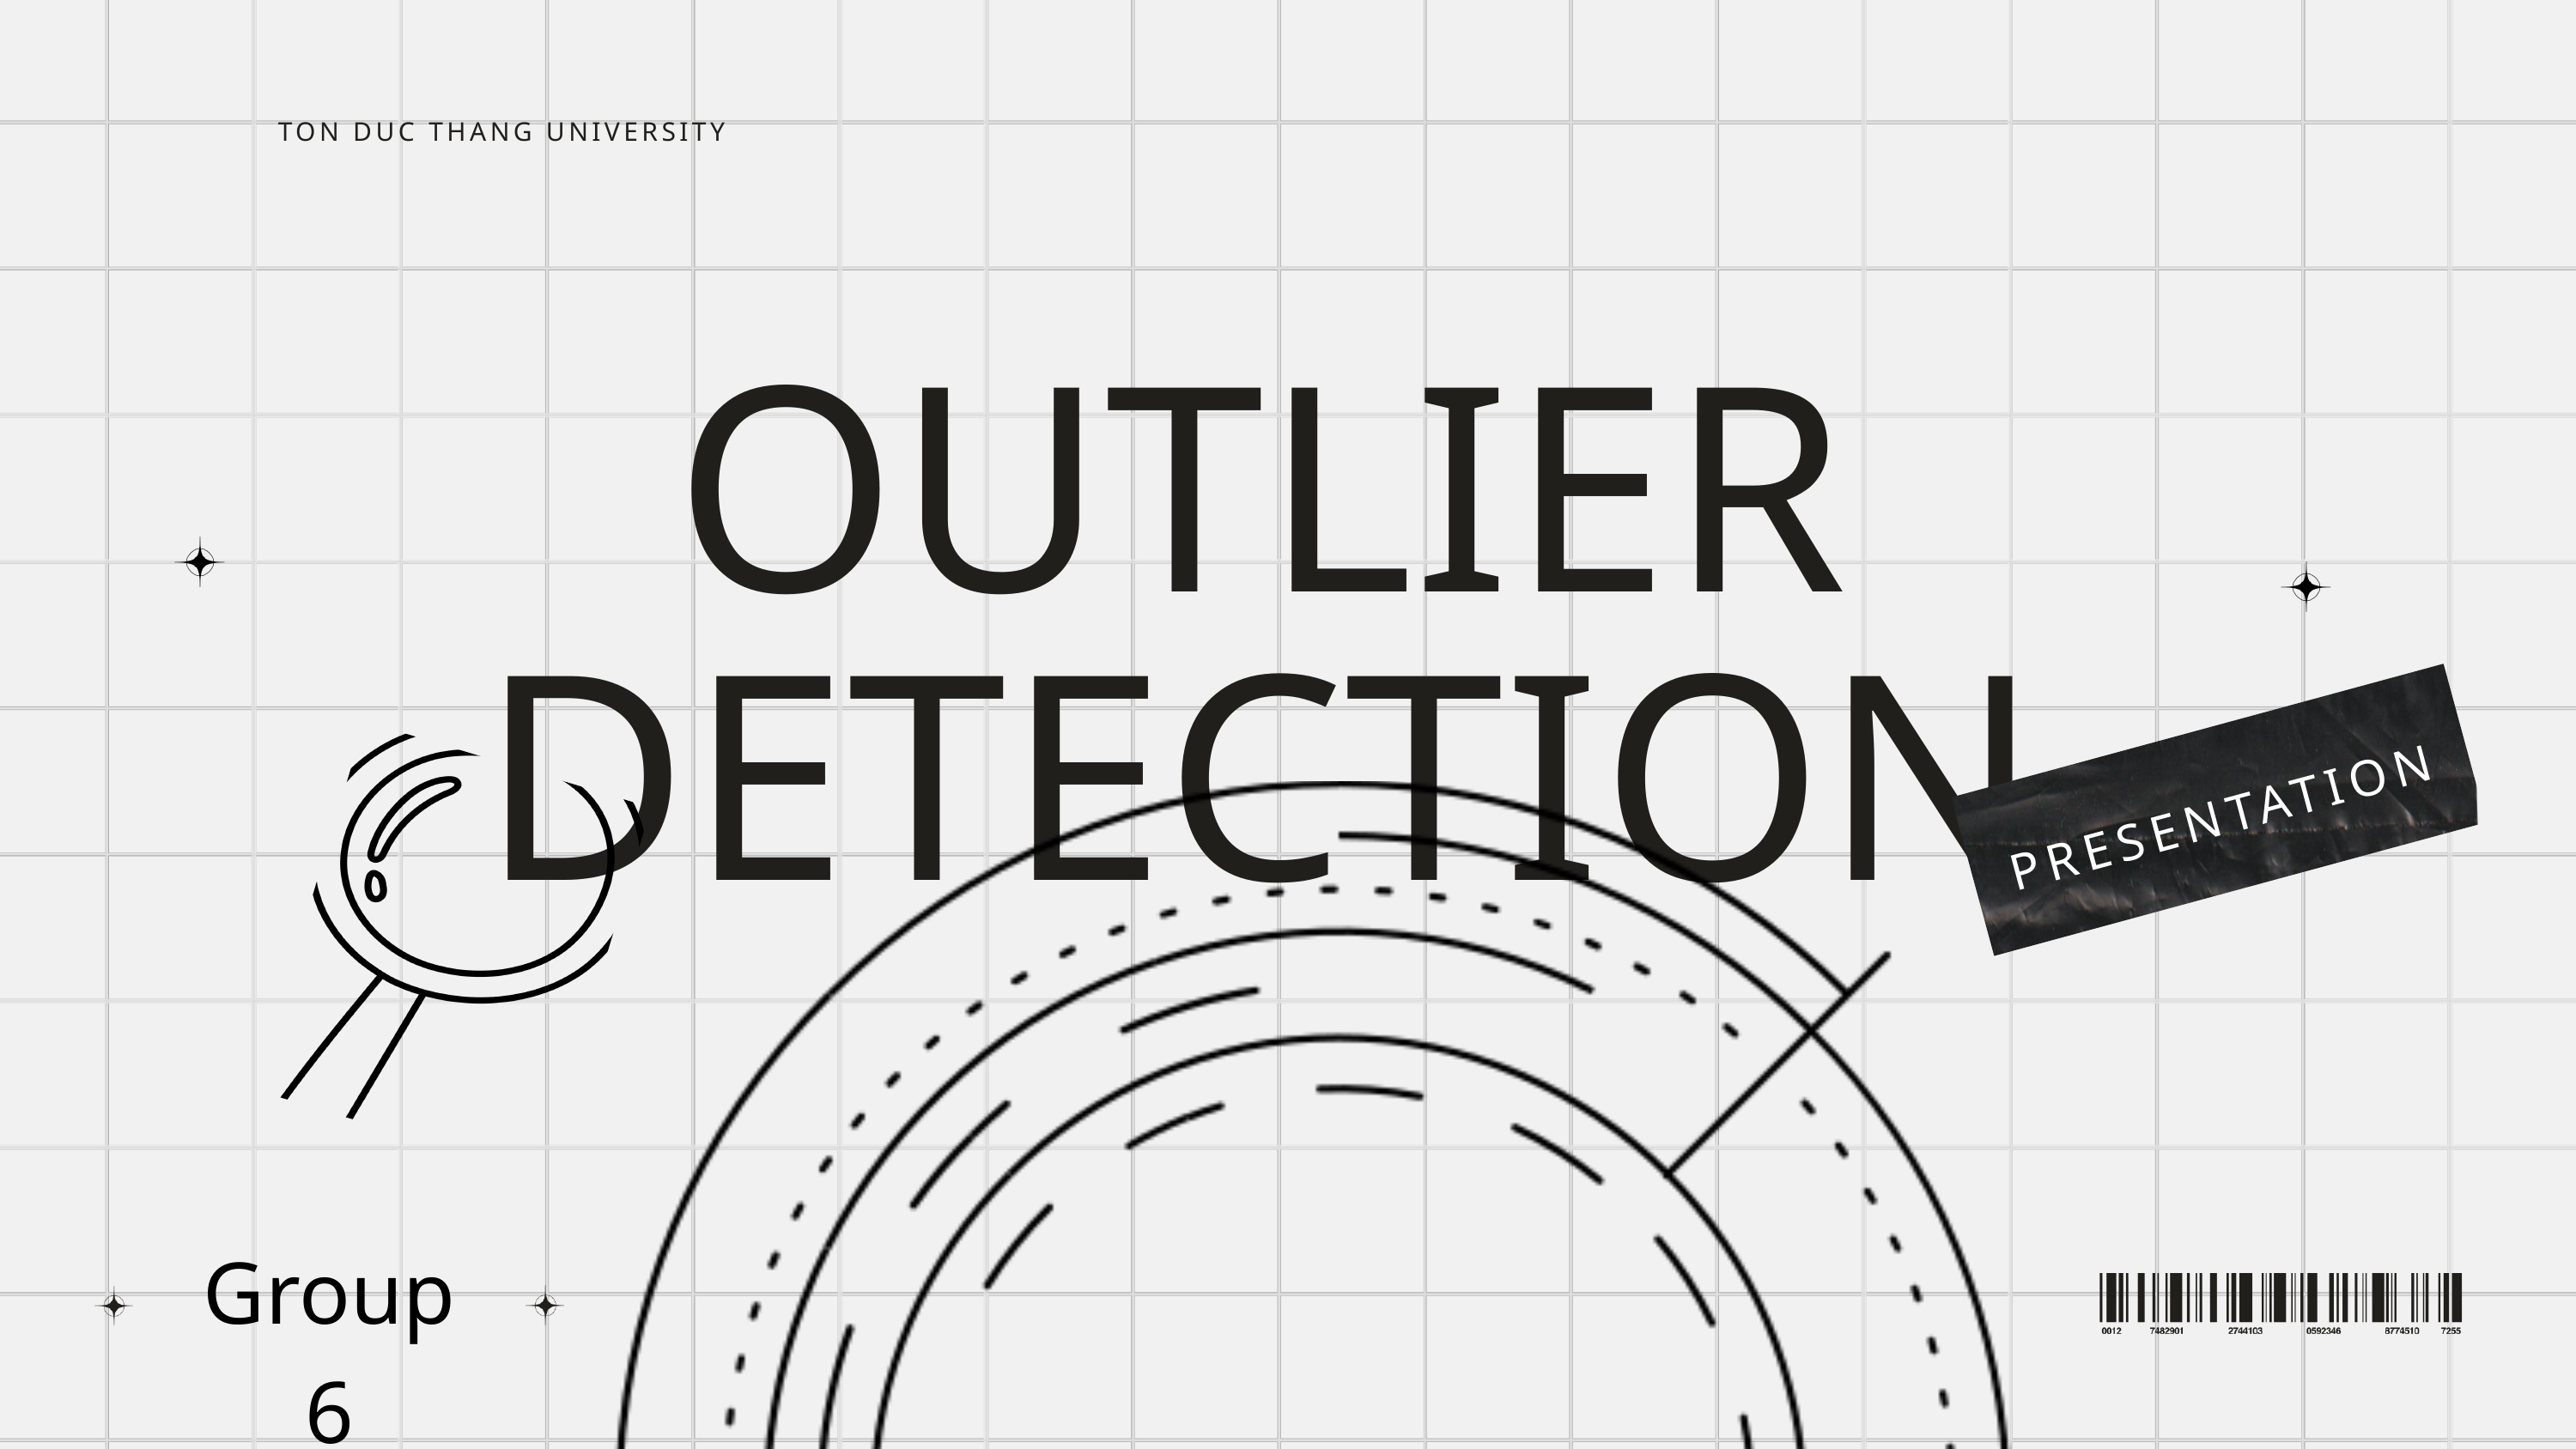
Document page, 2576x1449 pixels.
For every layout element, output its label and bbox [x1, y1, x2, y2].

text_box [1953, 681, 2485, 939]
text_box [0, 0, 2576, 1449]
